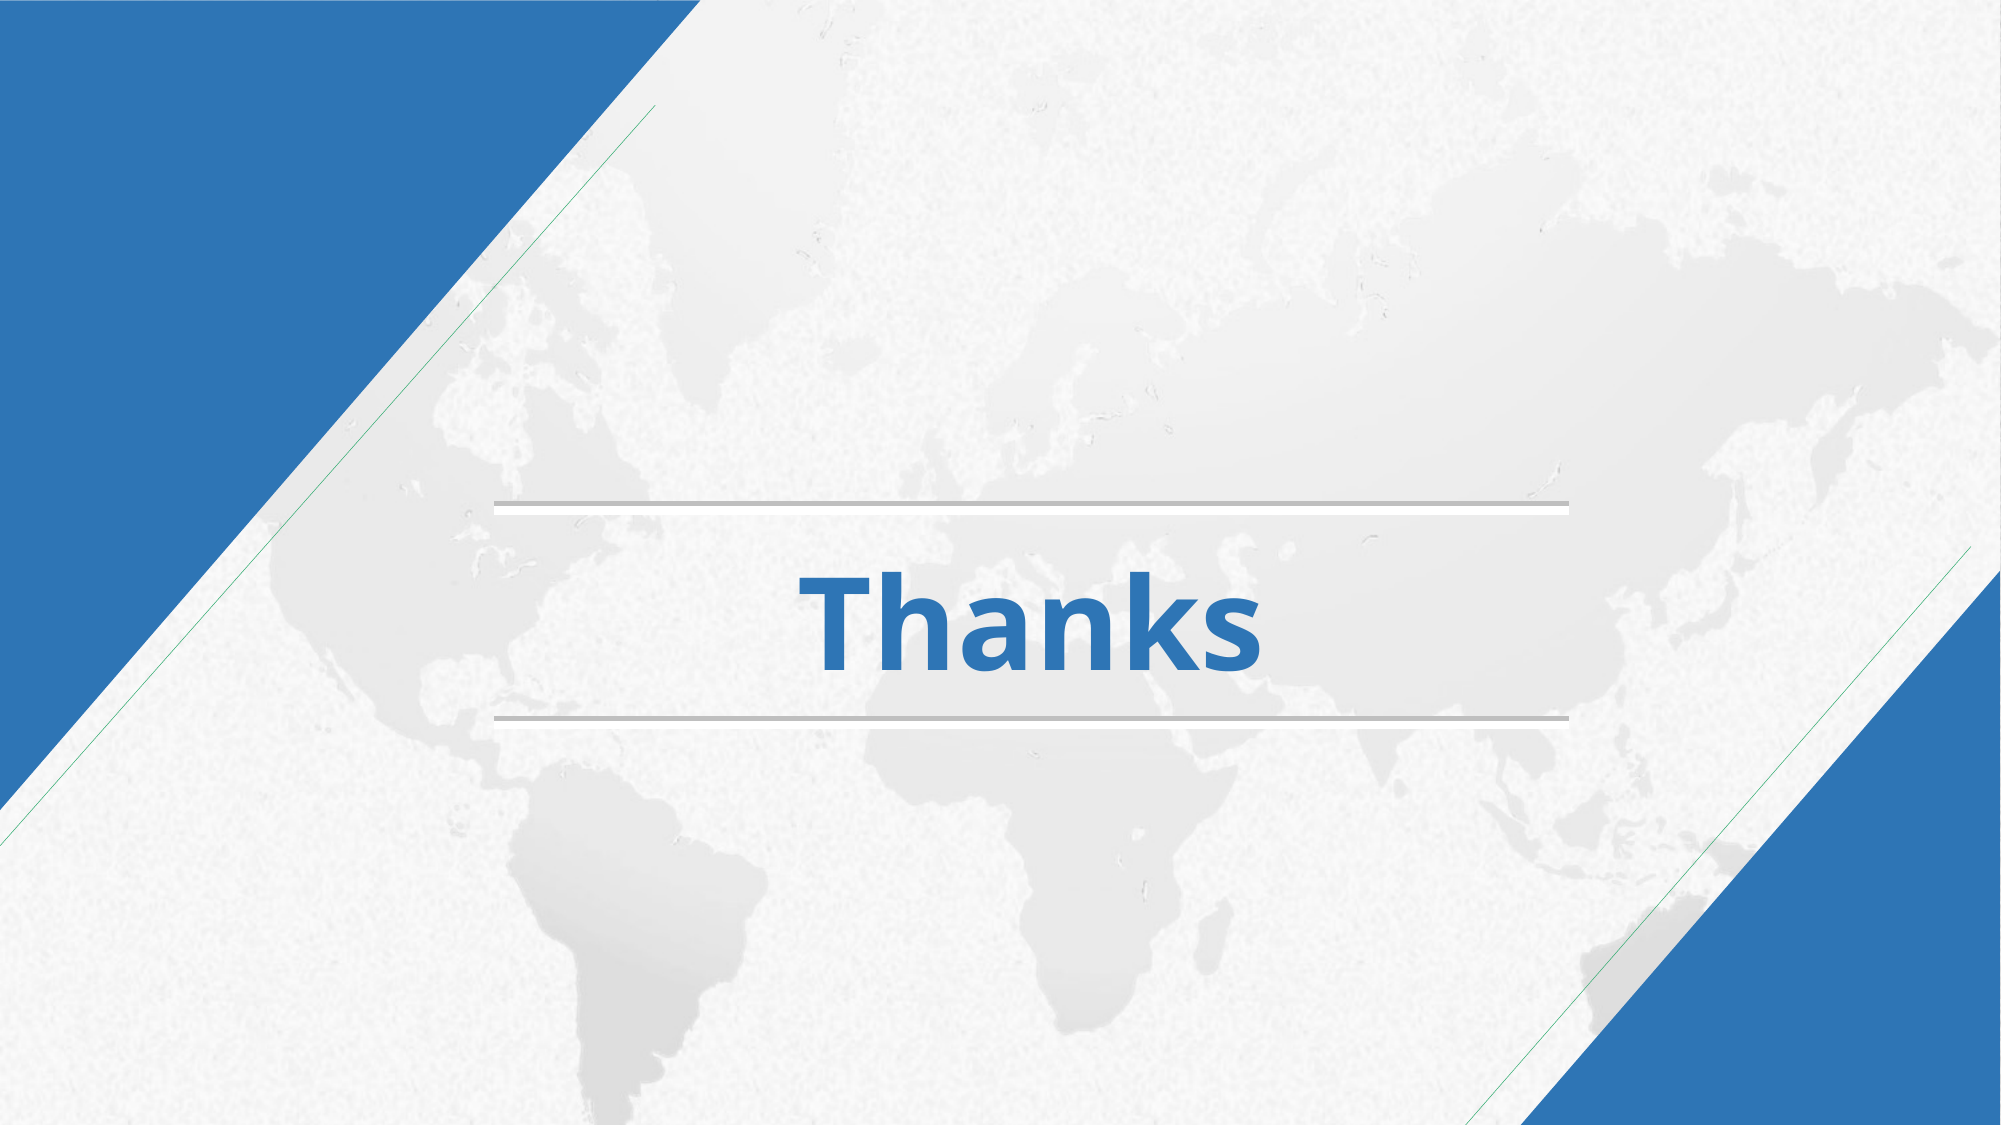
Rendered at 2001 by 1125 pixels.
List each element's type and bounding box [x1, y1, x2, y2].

text_box [0, 0, 2000, 1125]
text_box [494, 719, 1570, 725]
text_box [494, 505, 1570, 511]
